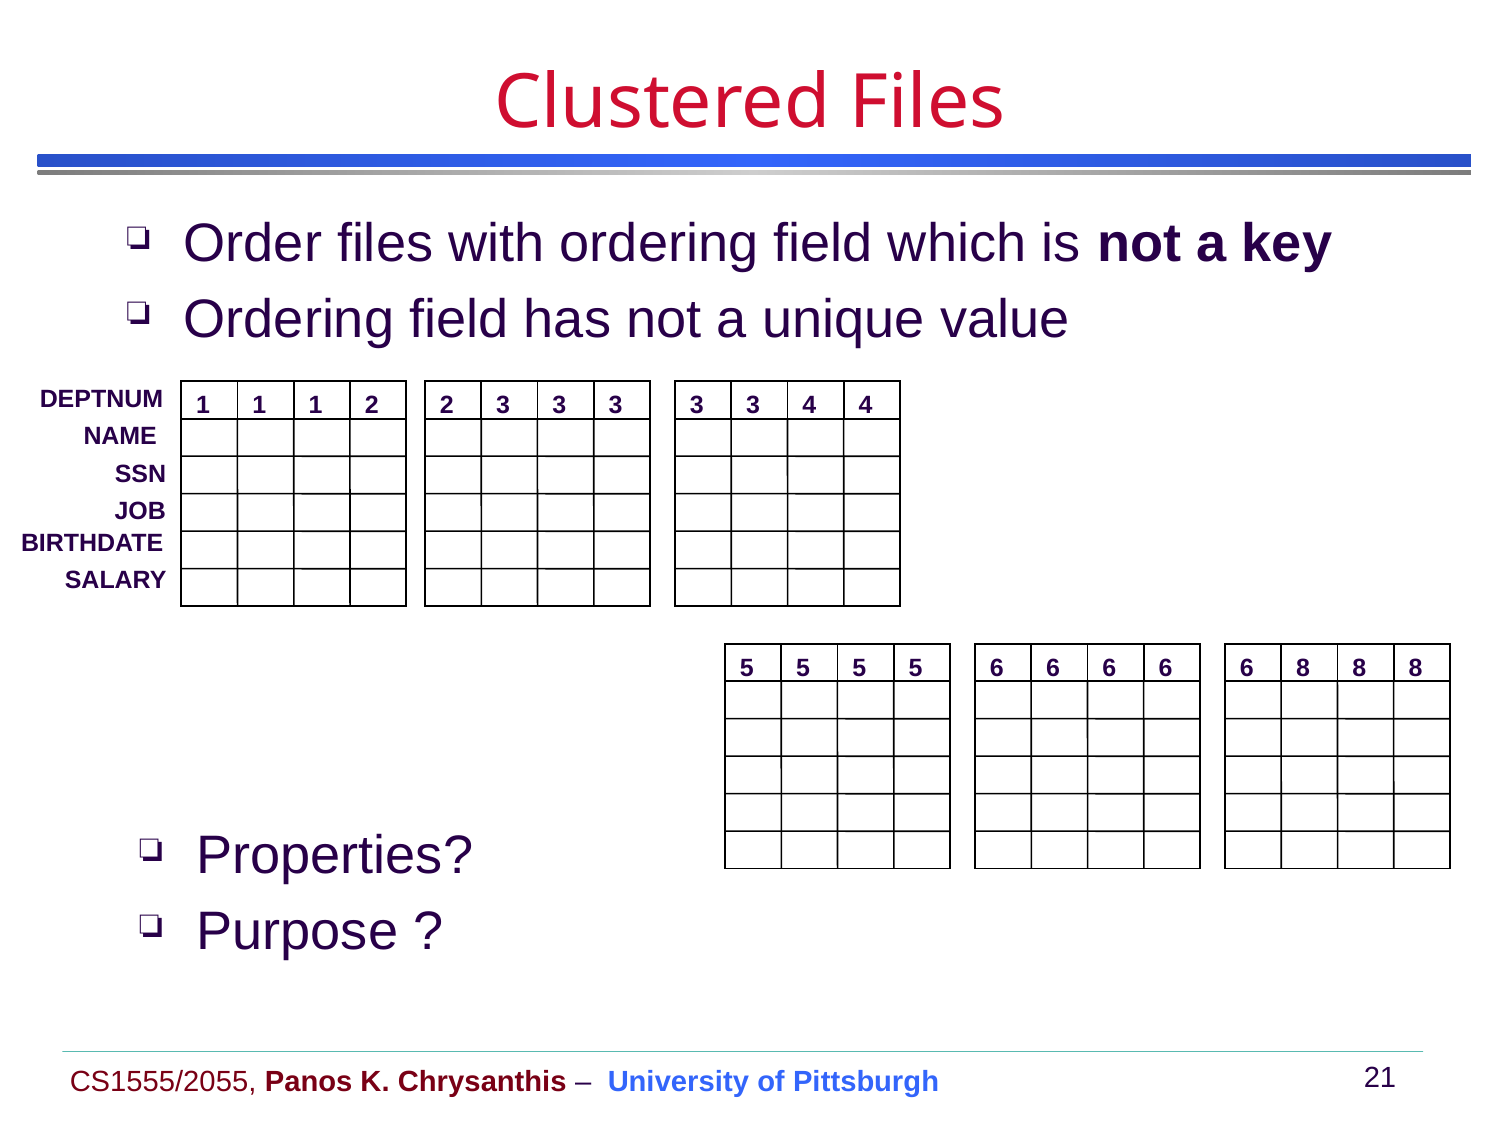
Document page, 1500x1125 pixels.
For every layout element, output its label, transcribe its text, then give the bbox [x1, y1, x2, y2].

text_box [5, 374, 1451, 869]
text_box 16 [1090, 154, 1094, 166]
text_box [1258, 154, 1262, 166]
table_cell [773, 154, 777, 166]
text_box 4 [952, 154, 956, 166]
text_box Properties? Purpose ? [124, 878, 1400, 1000]
text_box 16 [497, 154, 502, 166]
text_box [138, 154, 143, 166]
text_box 4 [407, 154, 412, 166]
list Order files with ordering field which is not a key Ordering field has not a unique value [112, 200, 1388, 373]
title Clustered Files [112, 37, 1388, 150]
